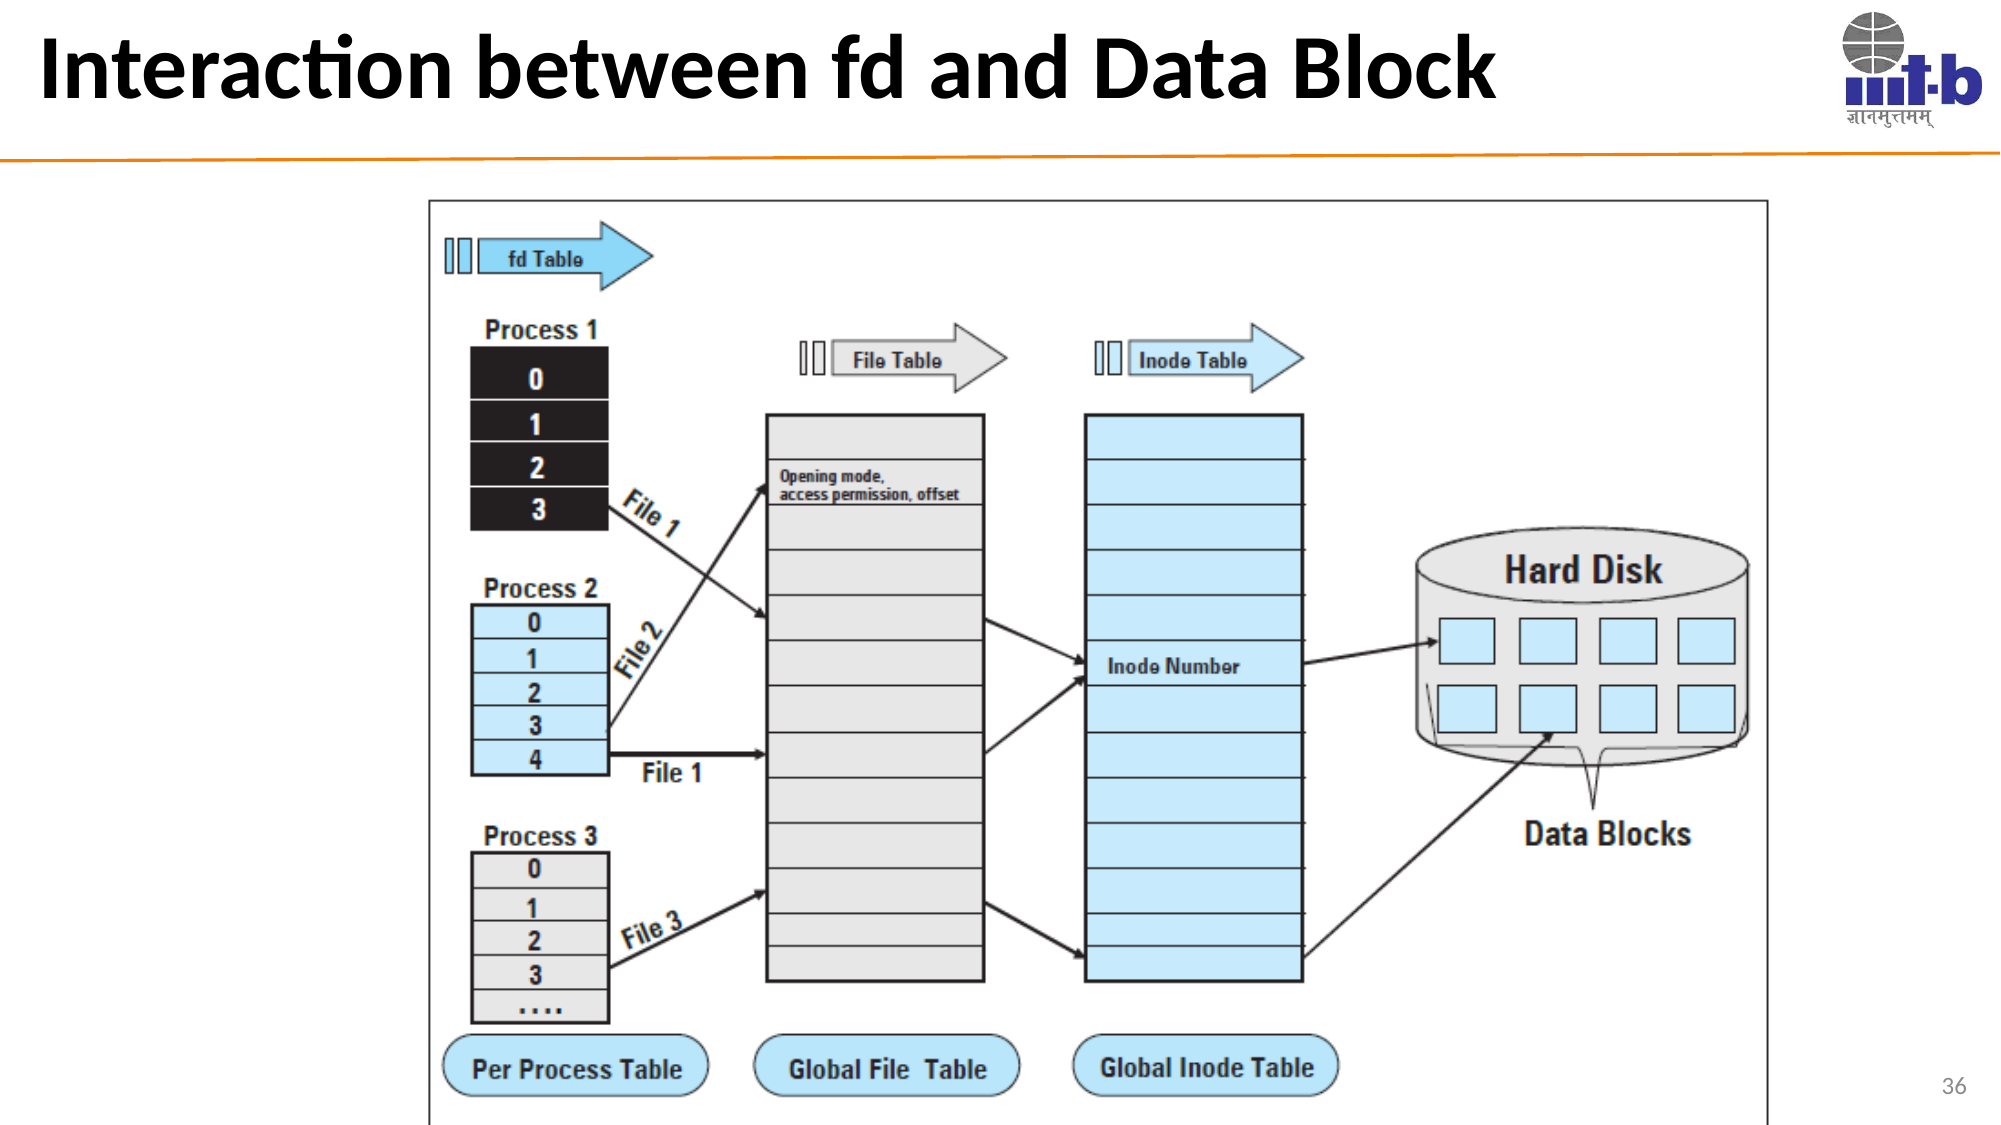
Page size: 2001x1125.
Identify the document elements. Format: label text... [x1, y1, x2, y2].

picture [1957, 8, 1983, 130]
slide_number 36 [1776, 1054, 1983, 1115]
title Interaction between fd and Data Block [23, 7, 1957, 132]
picture [427, 193, 1776, 1125]
